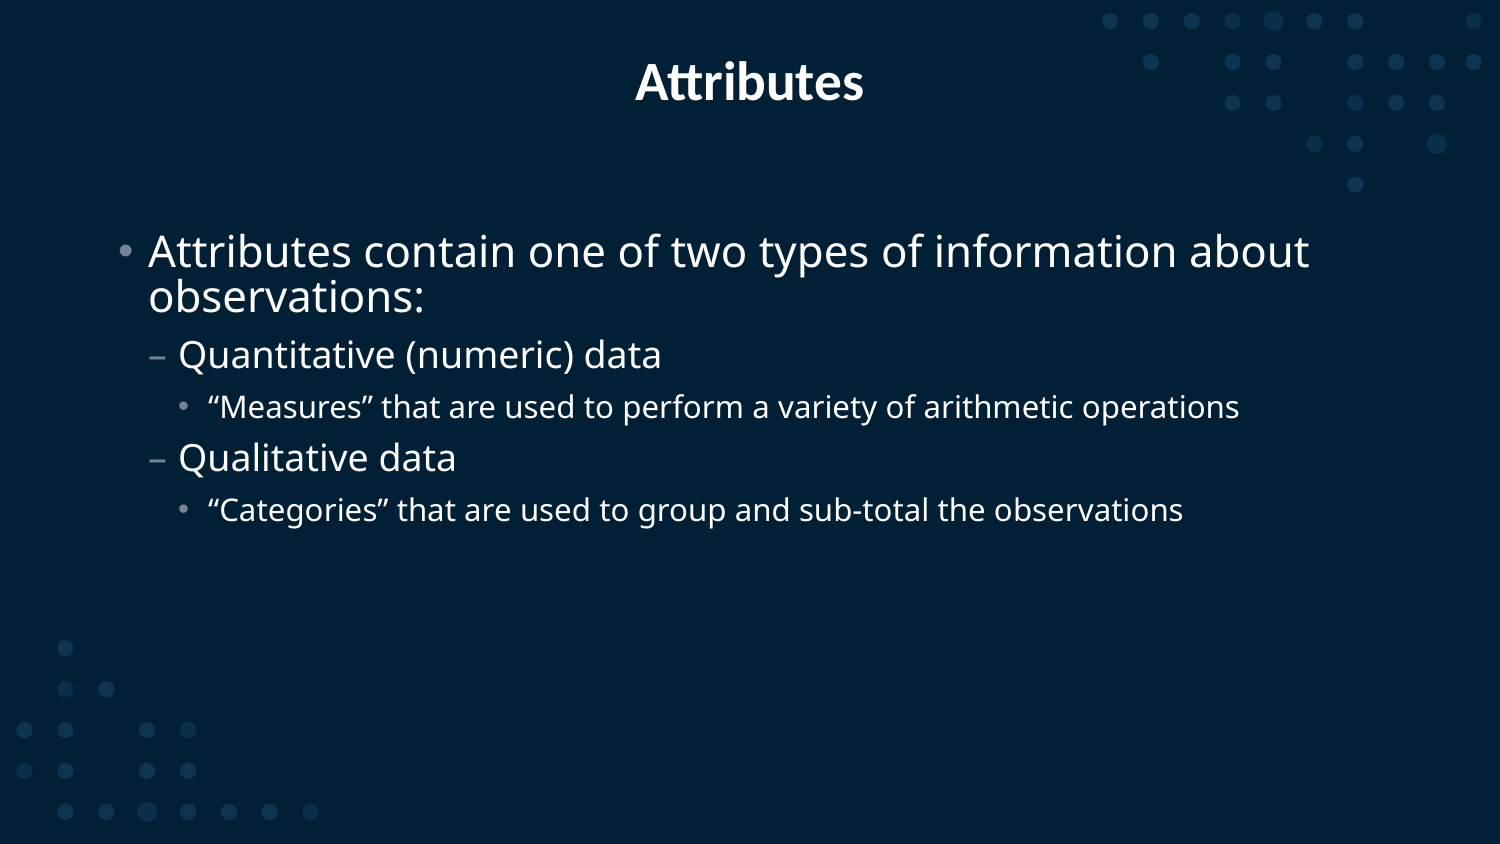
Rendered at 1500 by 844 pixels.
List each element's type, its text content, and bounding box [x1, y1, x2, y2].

list Attributes contain one of two types of information about observations: Quantitative (numeric) data “Measures” that are used to perform a variety of arithmetic operations Qualitative data “Categories” that are used to group and sub-total the observations [103, 224, 1397, 760]
title Attributes [103, 44, 1397, 120]
